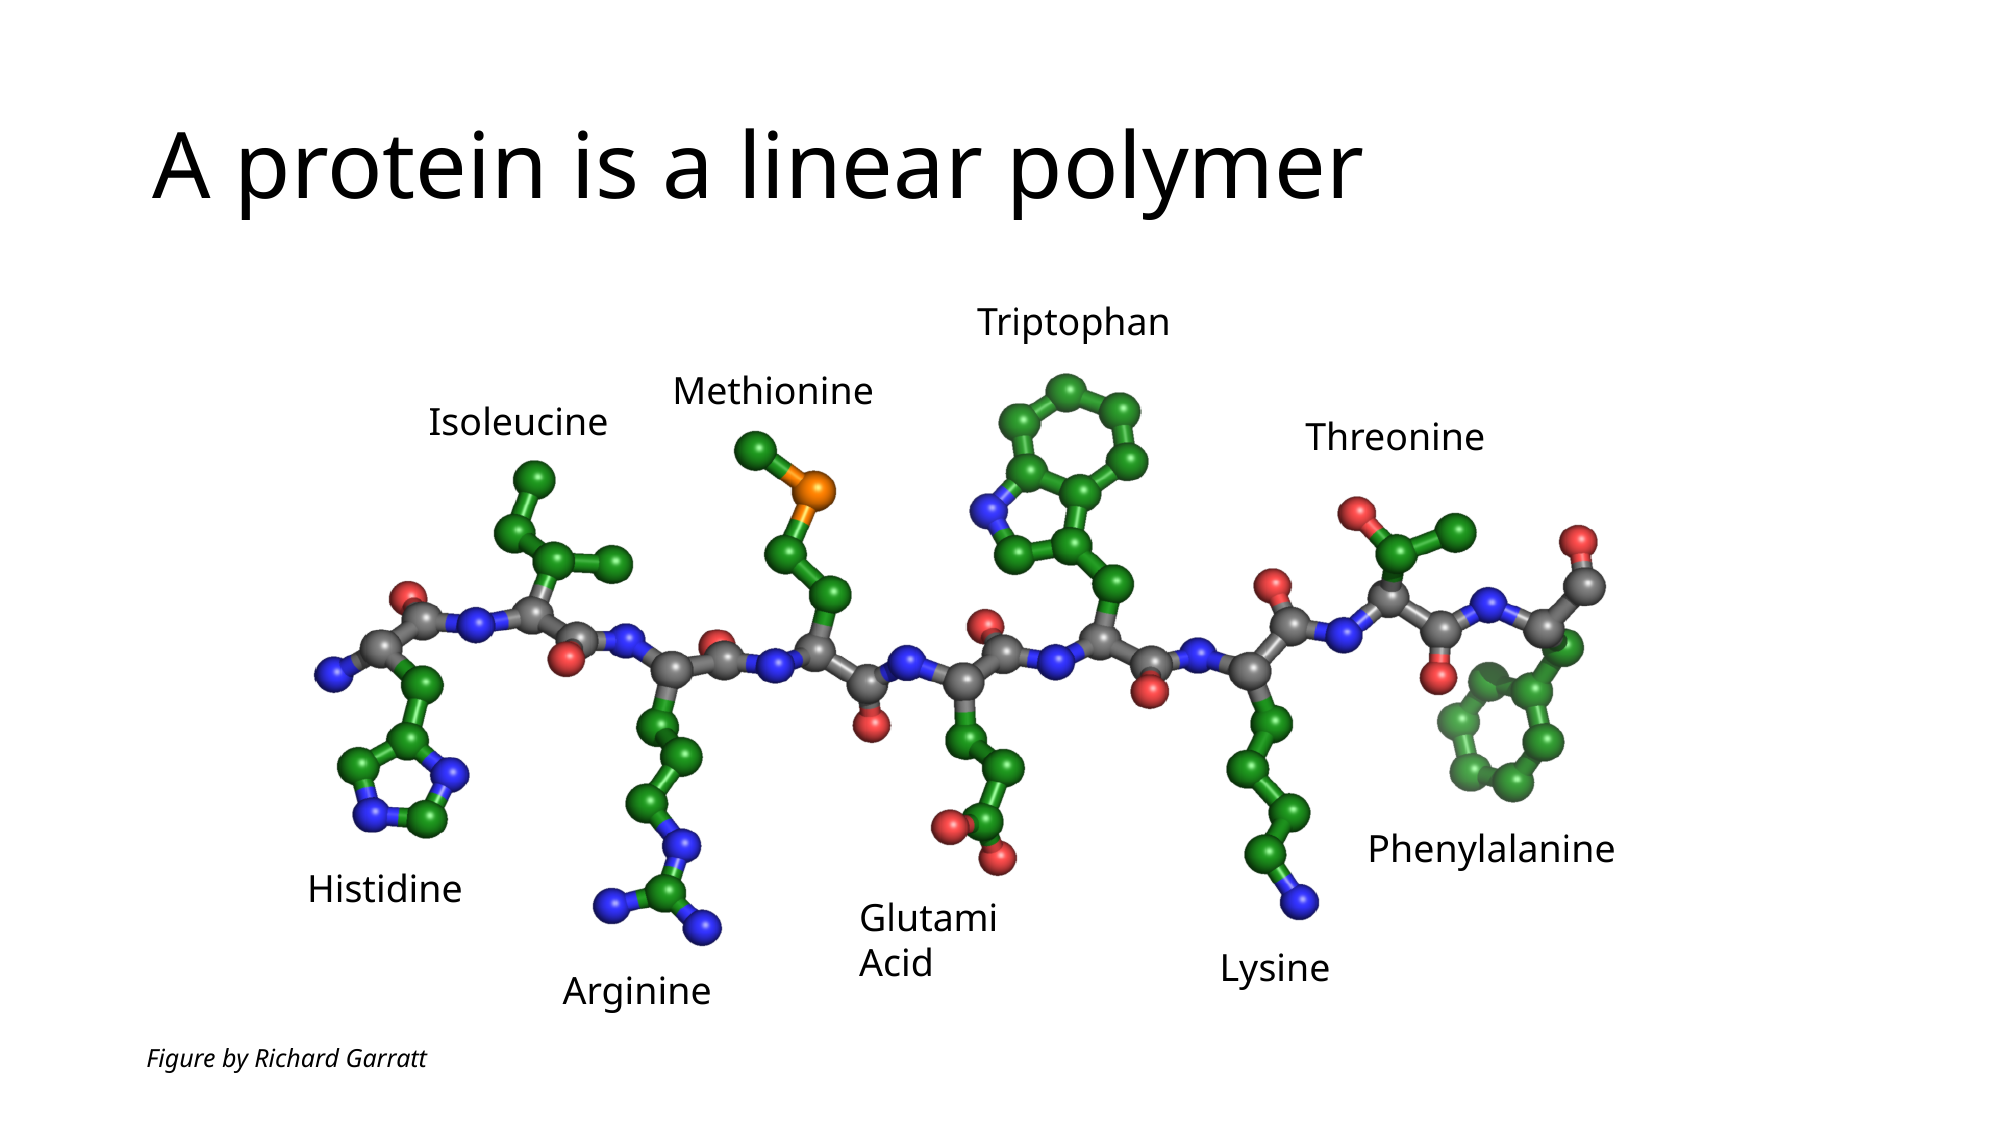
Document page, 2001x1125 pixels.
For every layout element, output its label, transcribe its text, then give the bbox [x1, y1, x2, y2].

text_box Figure by Richard Garratt [131, 1035, 443, 1081]
title A protein is a linear polymer [137, 59, 1863, 278]
picture [291, 276, 1641, 1035]
